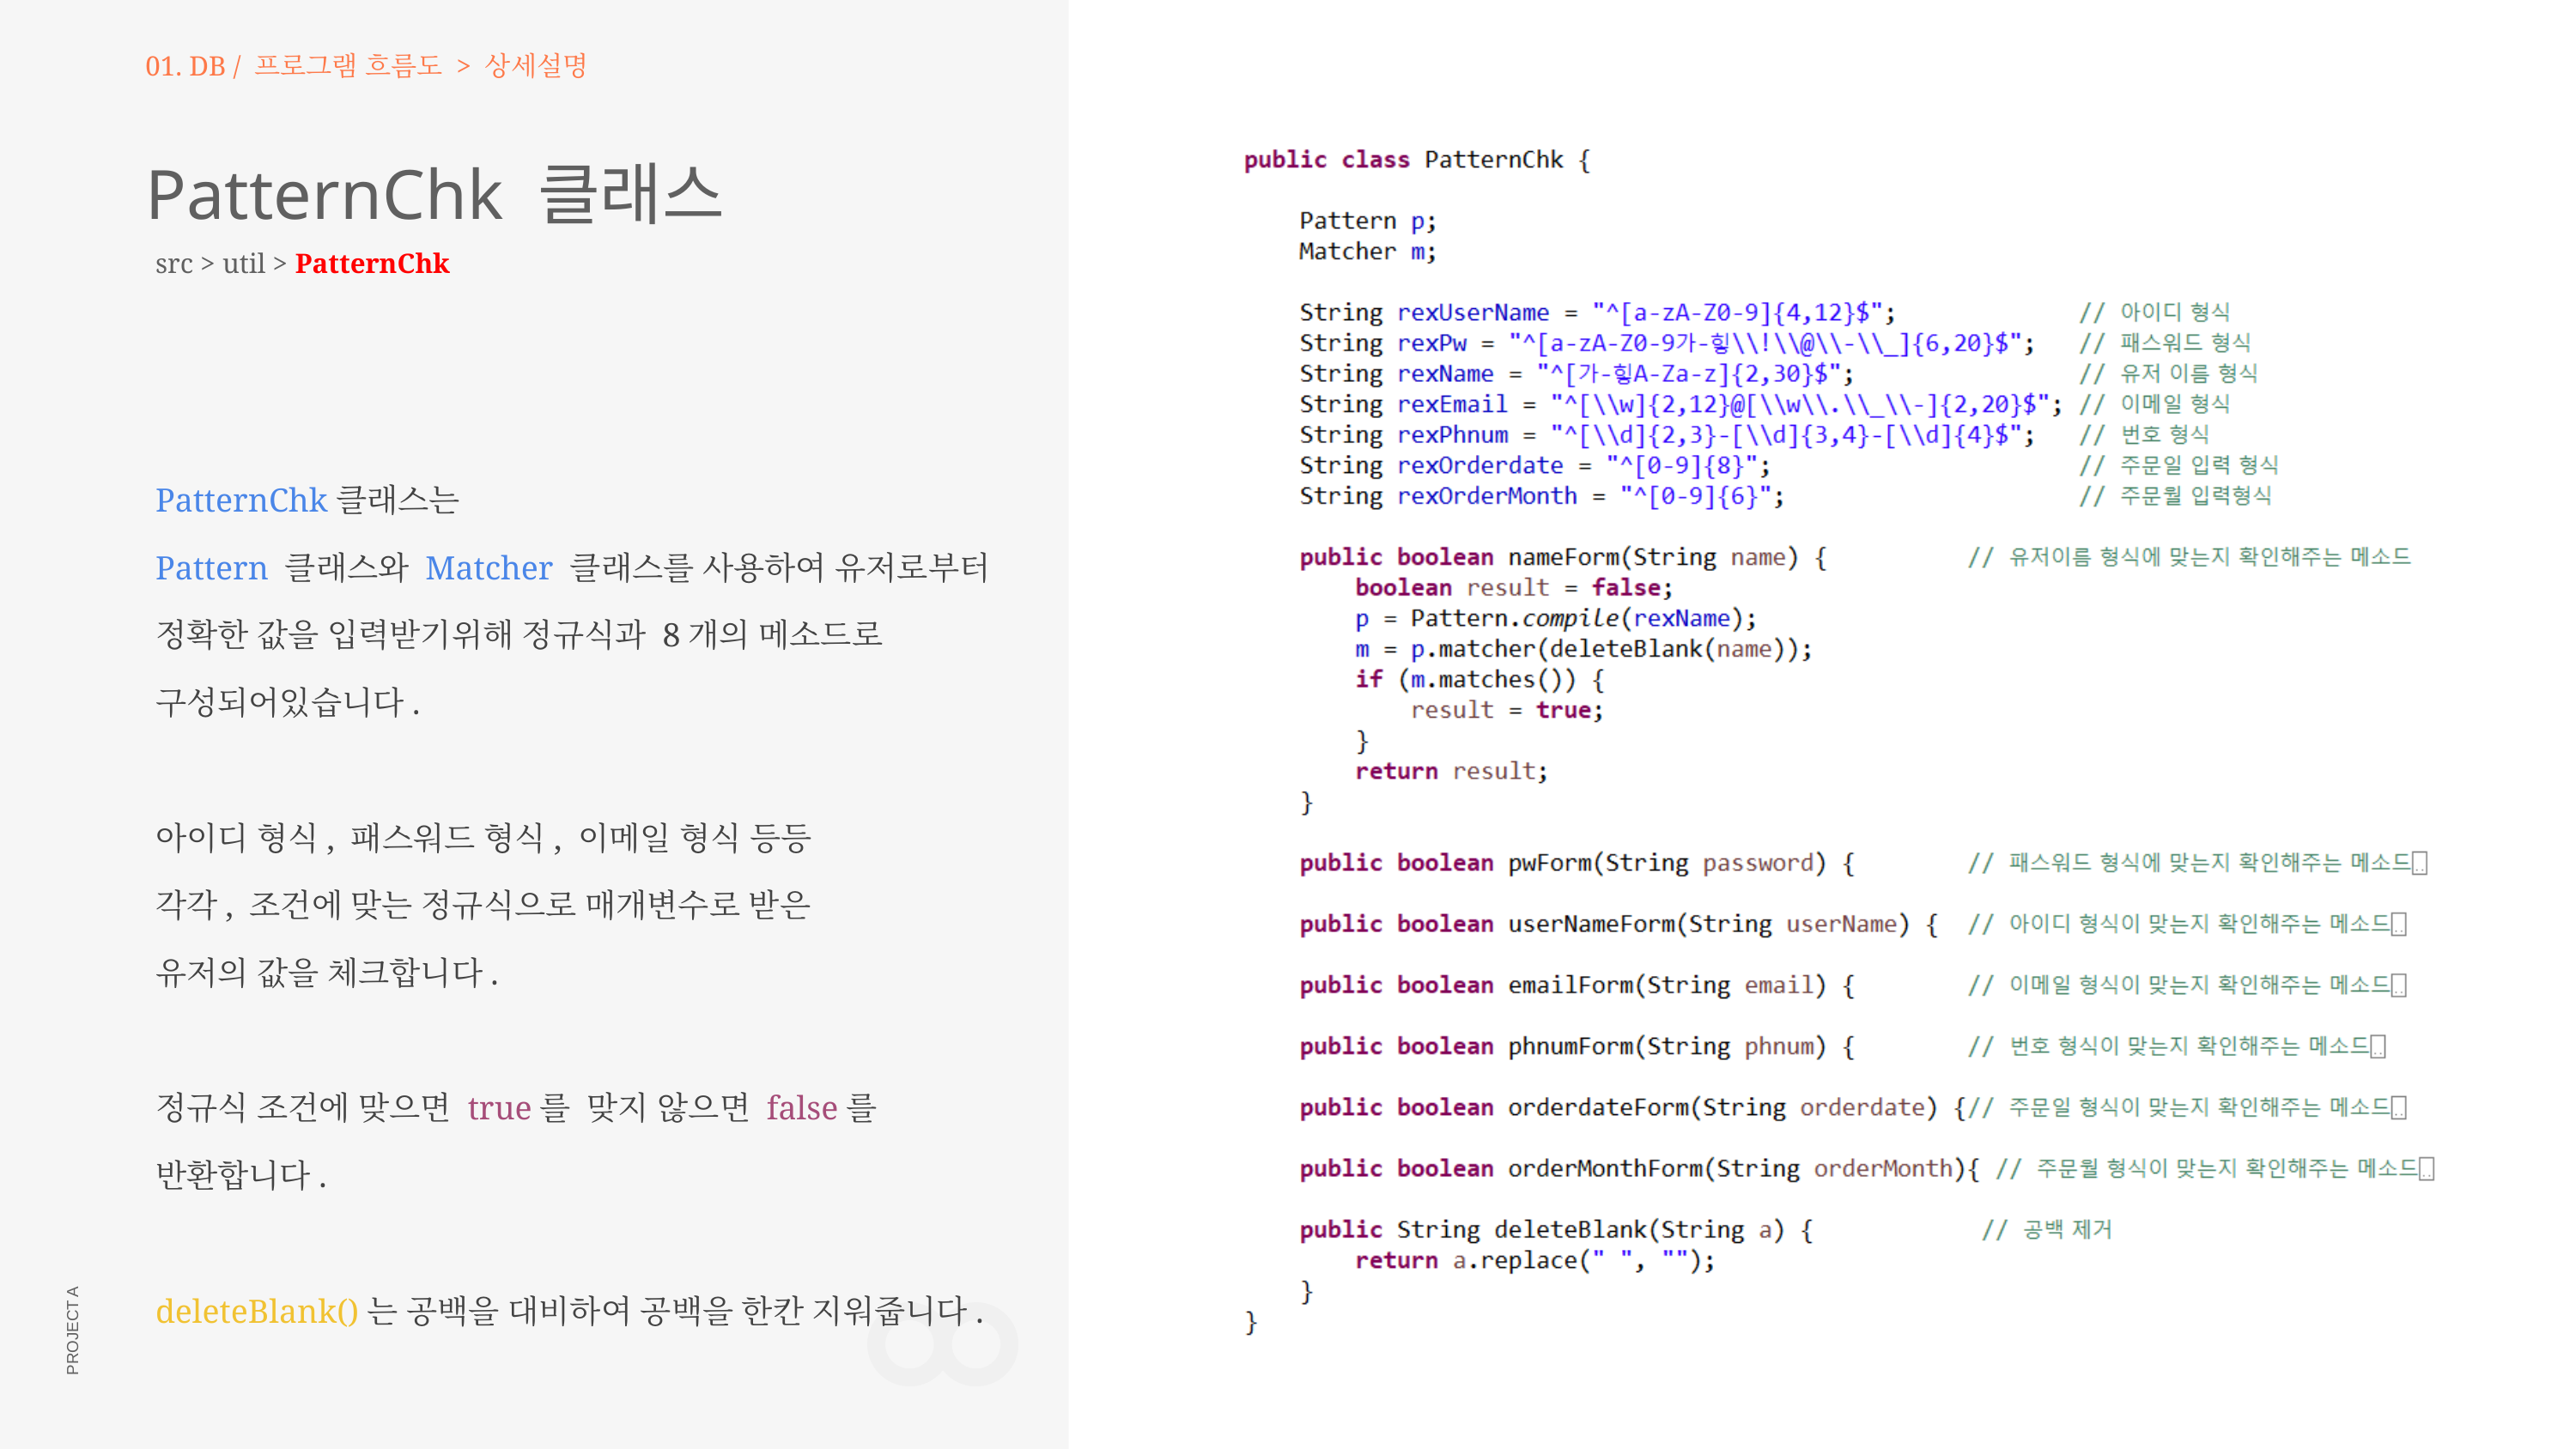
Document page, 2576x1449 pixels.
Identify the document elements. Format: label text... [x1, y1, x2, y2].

text_box PatternChk클래스는 Pattern 클래스와 Matcher 클래스를 사용하여 유저로부터 정확한 값을 입력받기위해 정규식과 8개의 메소드로 구성되어있습니다. 아이디 형식, 패스워드 형식, 이메일 형식 등등 각각, 조건에 맞는 정규식으로 매개변수로 받은 유저의 값을 체크합니다. 정규식 조건에 맞으면 true를 맞지 않으면 false를 반환합니다. deleteBlank()는 공백을 대비하여 공백을 한칸 지워줍니다. [143, 438, 1024, 1410]
text_box [0, 0, 1069, 1449]
text_box PROJECT A [55, 1009, 88, 1389]
picture [1242, 143, 2501, 1348]
text_box 01. DB / 프로그램 흐름도 > 상세설명 [132, 42, 644, 88]
picture [867, 1301, 1018, 1386]
text_box src > util > PatternChk [143, 240, 654, 286]
text_box PatternChk 클래스 [132, 144, 916, 239]
